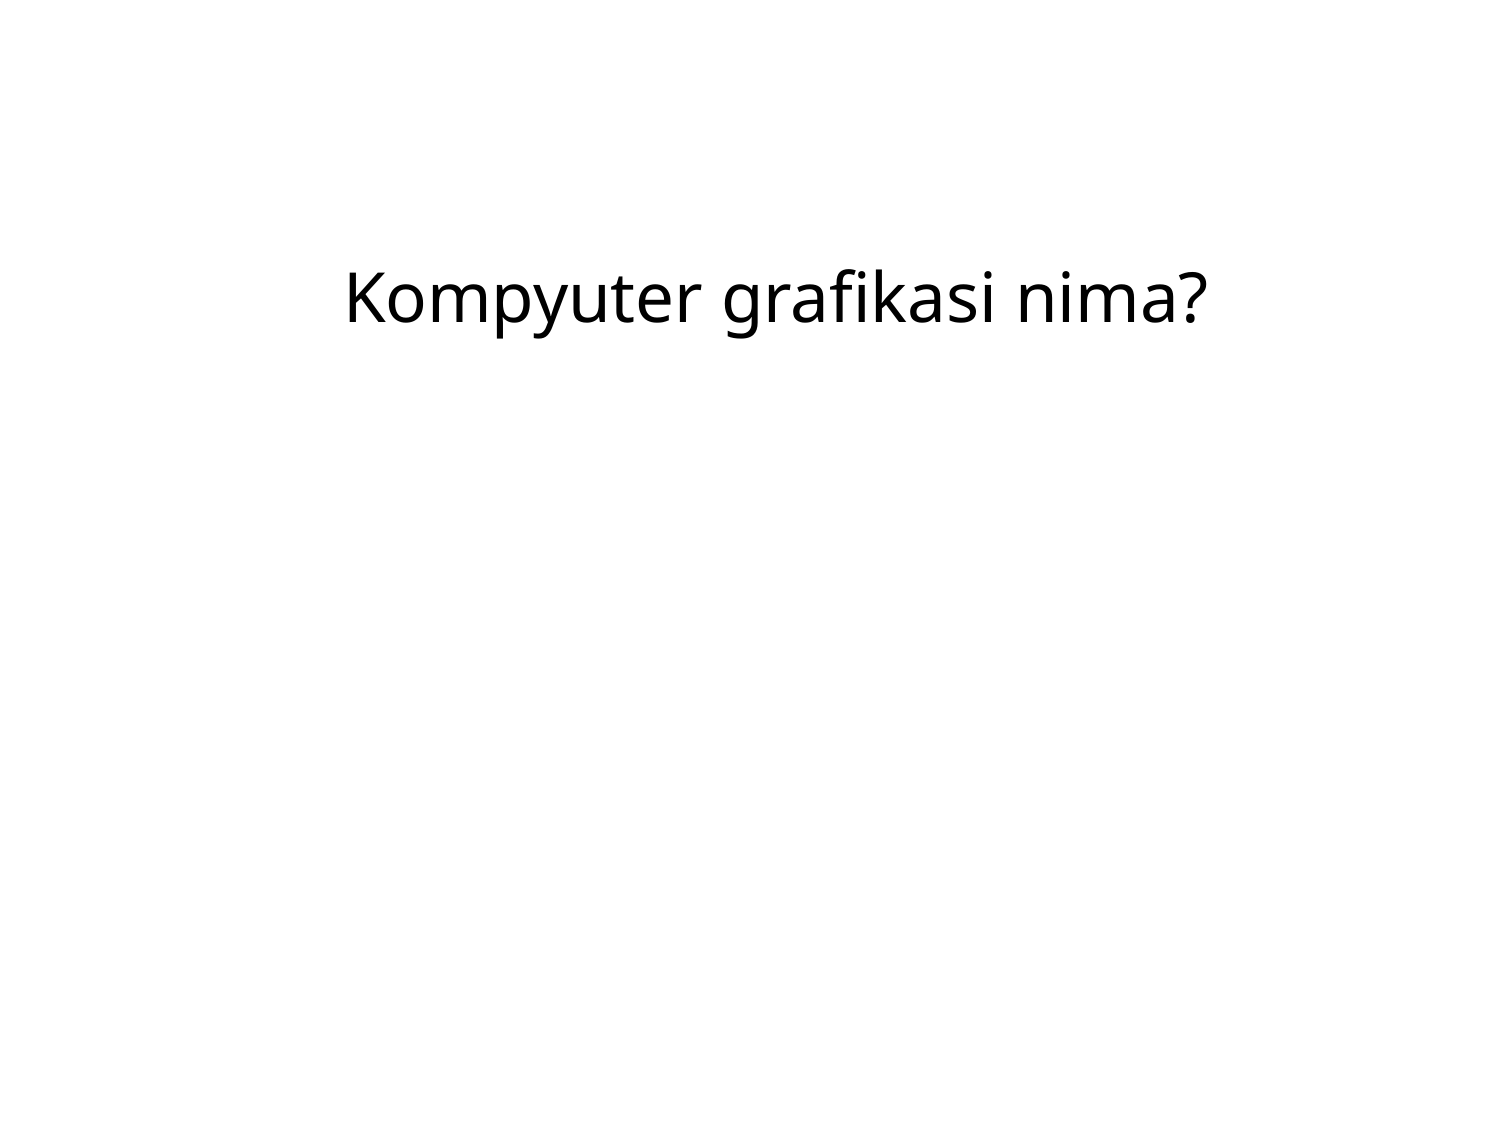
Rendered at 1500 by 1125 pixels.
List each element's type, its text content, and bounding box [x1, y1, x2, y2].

title Kompyuter grafikasi nima? [159, 255, 1394, 346]
